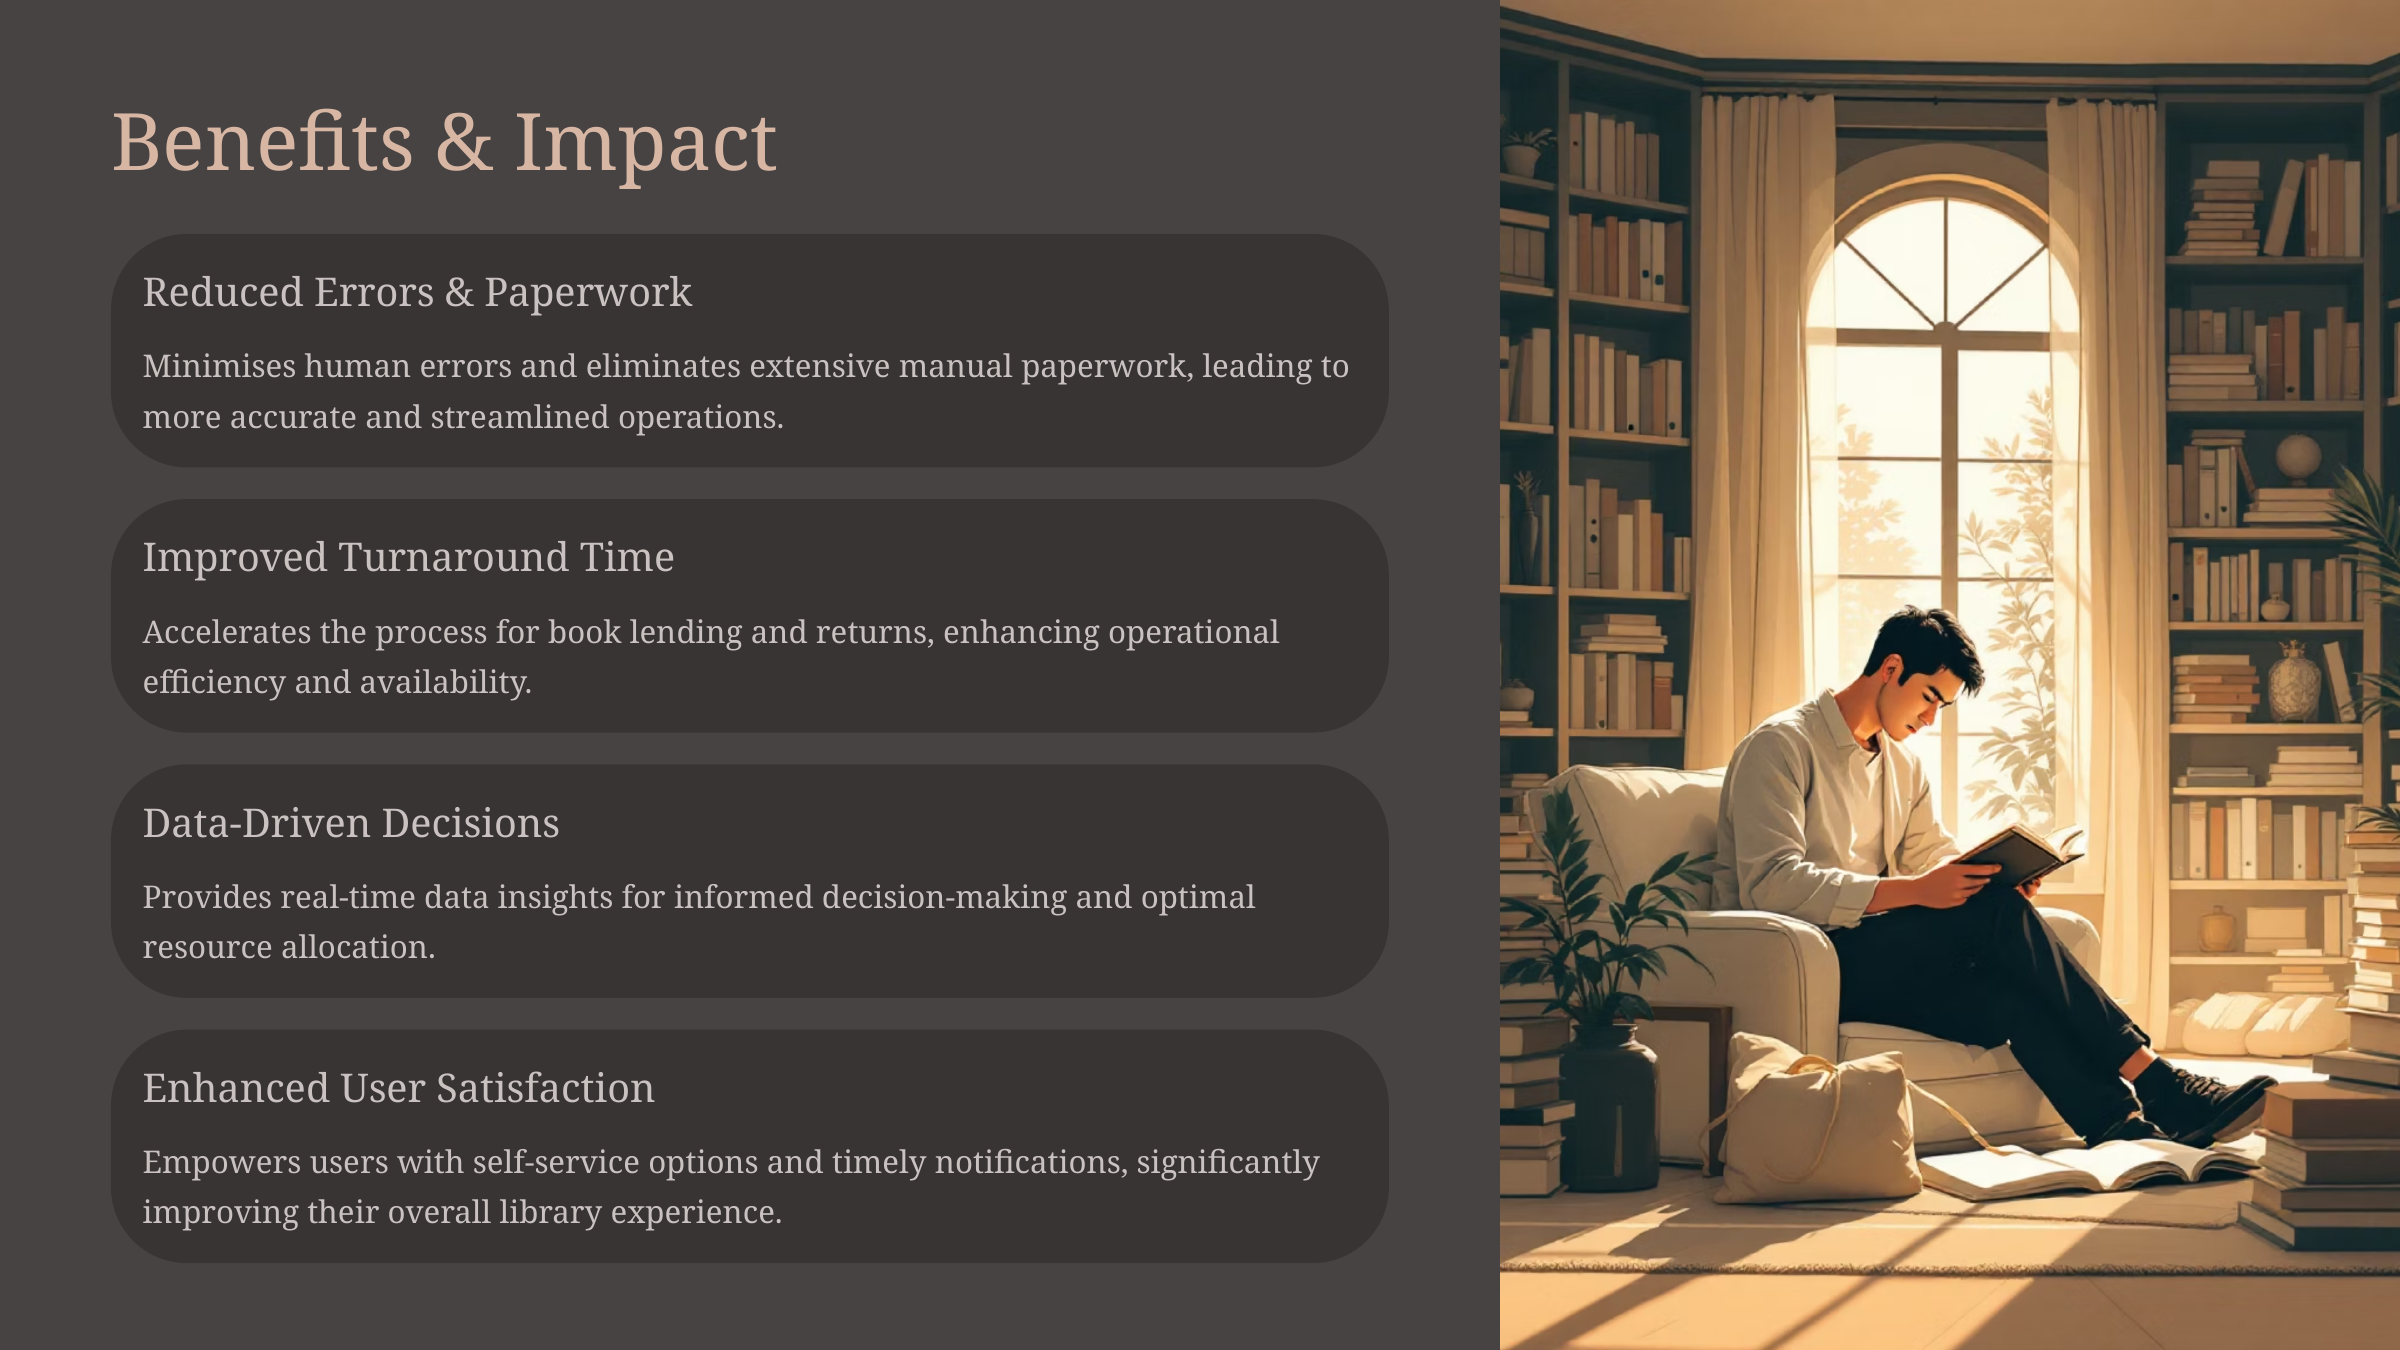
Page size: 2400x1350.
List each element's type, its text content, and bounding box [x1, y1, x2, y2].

text_box Accelerates the process for book lending and returns, enhancing operational efficiency and availability. [142, 599, 1358, 701]
text_box Reduced Errors & Paperwork [142, 265, 656, 316]
text_box [110, 764, 1389, 998]
text_box Improved Turnaround Time [142, 530, 638, 581]
text_box Minimises human errors and eliminates extensive manual paperwork, leading to more accurate and streamlined operations. [142, 334, 1358, 436]
text_box Benefits & Impact [111, 87, 905, 187]
text_box [110, 1029, 1389, 1264]
picture [1499, 0, 2400, 1350]
text_box [110, 233, 1389, 468]
text_box Enhanced User Satisfaction [142, 1061, 626, 1111]
text_box [110, 499, 1389, 733]
text_box Empowers users with self-service options and timely notifications, significantly improving their overall library experience. [142, 1129, 1358, 1232]
text_box Provides real-time data insights for informed decision-making and optimal resource allocation. [142, 864, 1358, 967]
text_box Data-Driven Decisions [142, 796, 540, 846]
